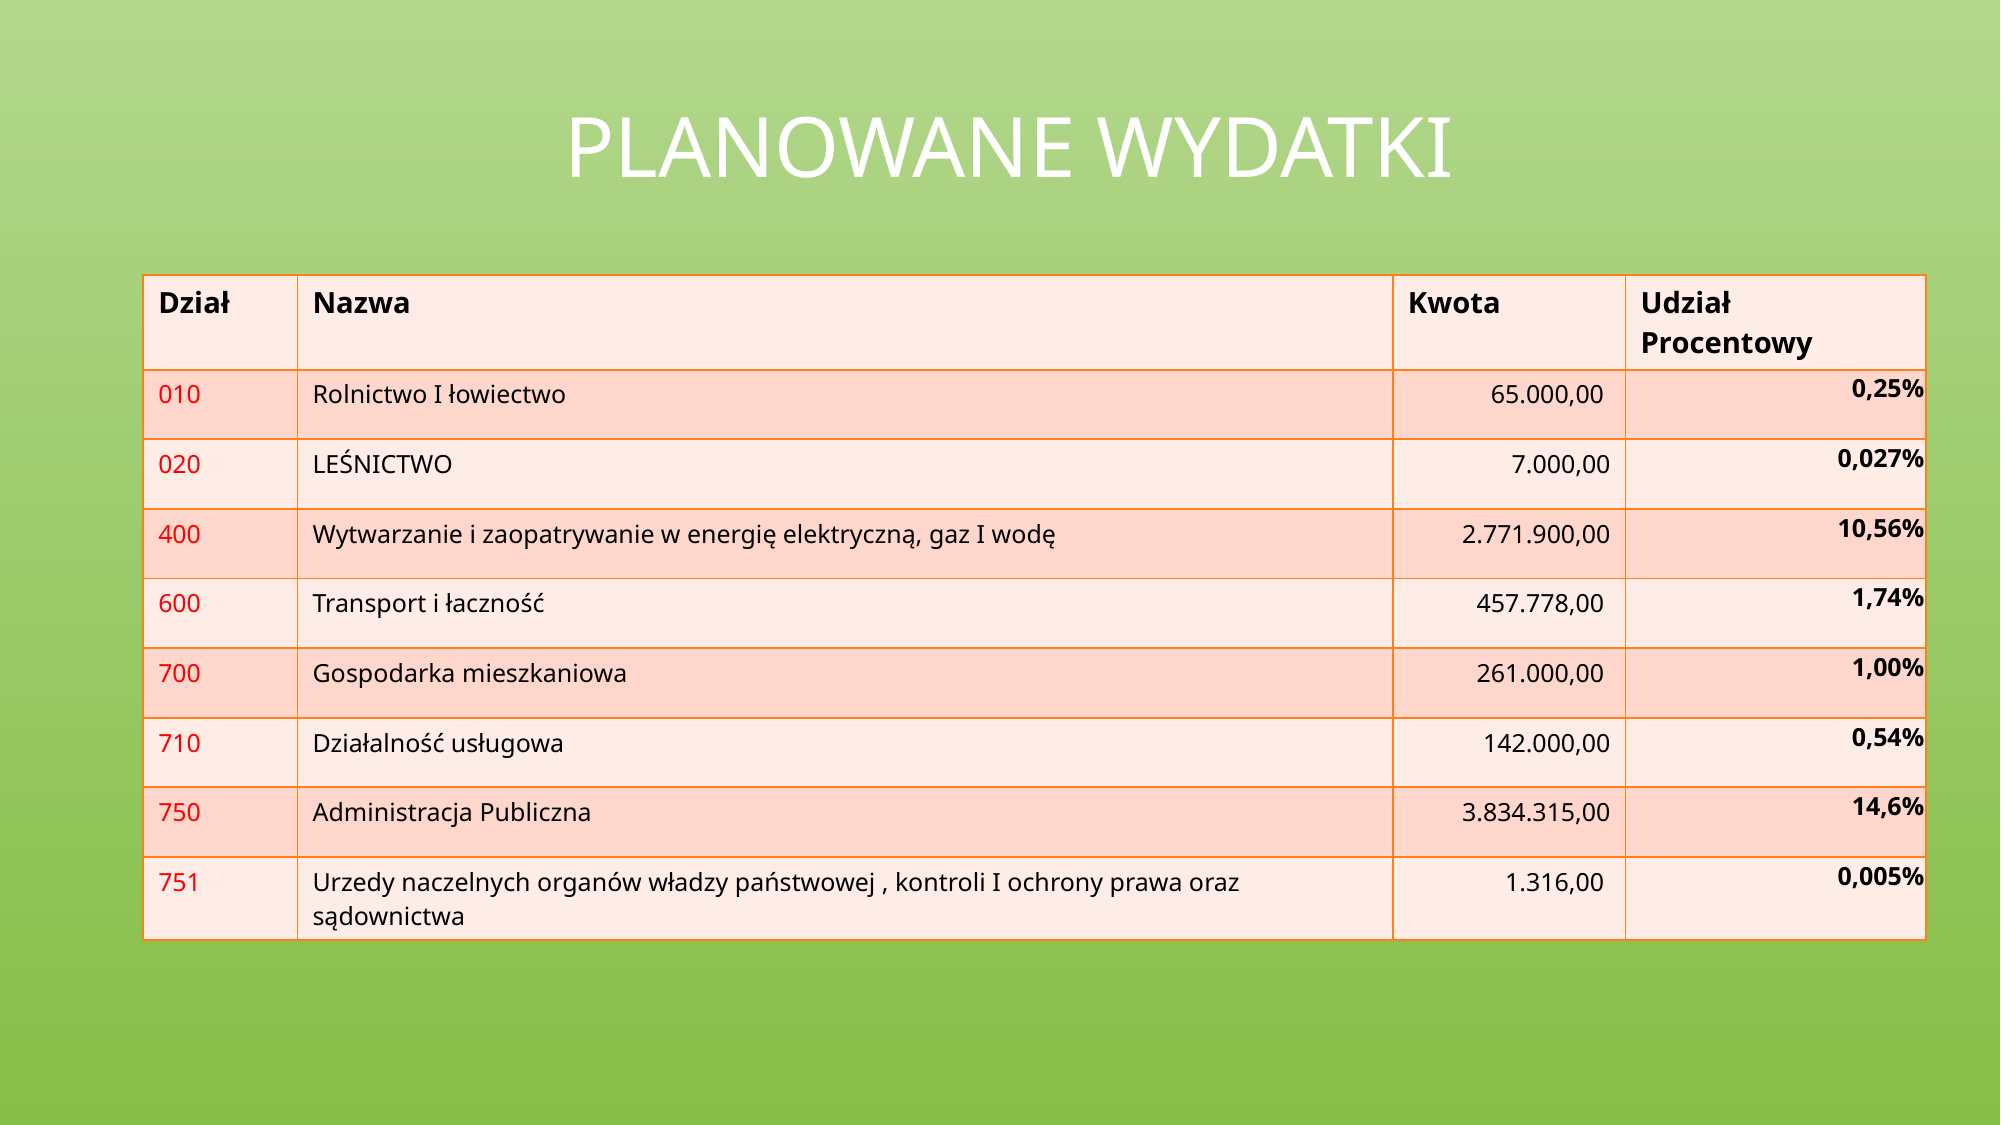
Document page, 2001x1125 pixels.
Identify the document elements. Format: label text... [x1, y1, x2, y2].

table_cell Działalność usługowa [298, 719, 1392, 786]
table_cell 010 [144, 371, 297, 438]
table_header Dział [144, 276, 297, 369]
table_cell 65.000,00 [1394, 371, 1625, 438]
table_cell 10,56% [1626, 510, 1925, 578]
table_cell Urzedy naczelnych organów władzy państwowej , kontroli I ochrony prawa oraz sądownictwa [298, 858, 1392, 939]
table_cell Transport i łaczność [298, 579, 1392, 647]
table_cell 750 [144, 788, 297, 856]
table_cell 700 [144, 649, 297, 717]
table_cell 0,027% [1626, 440, 1925, 508]
table_cell 3.834.315,00 [1394, 788, 1625, 856]
table_header Kwota [1394, 276, 1625, 369]
table_cell 14,6% [1626, 788, 1925, 856]
table_cell 7.000,00 [1394, 440, 1625, 508]
table_cell 261.000,00 [1394, 649, 1625, 717]
table_cell 1.316,00 [1394, 858, 1625, 939]
table_cell Gospodarka mieszkaniowa [298, 649, 1392, 717]
table_cell 400 [144, 510, 297, 578]
table_header Udział Procentowy [1626, 276, 1925, 369]
table_cell 600 [144, 579, 297, 647]
table_cell LEŚNICTWO [298, 440, 1392, 508]
table_cell 142.000,00 [1394, 719, 1625, 786]
table_cell 457.778,00 [1394, 579, 1625, 647]
table_header Nazwa [298, 276, 1392, 369]
table_cell 710 [144, 719, 297, 786]
table_cell 1,74% [1626, 579, 1925, 647]
table_cell Wytwarzanie i zaopatrywanie w energię elektryczną, gaz I wodę [298, 510, 1392, 578]
table_cell 0,25% [1626, 371, 1925, 438]
table_cell 2.771.900,00 [1394, 510, 1625, 578]
table_cell Rolnictwo I łowiectwo [298, 371, 1392, 438]
table_cell 1,00% [1626, 649, 1925, 717]
table_cell 751 [144, 858, 297, 939]
table_cell Administracja Publiczna [298, 788, 1392, 856]
table_cell 0,005% [1626, 858, 1925, 939]
table_cell 0,54% [1626, 719, 1925, 786]
table_cell 020 [144, 440, 297, 508]
title PLANOWANE wydatki [509, 44, 1491, 257]
